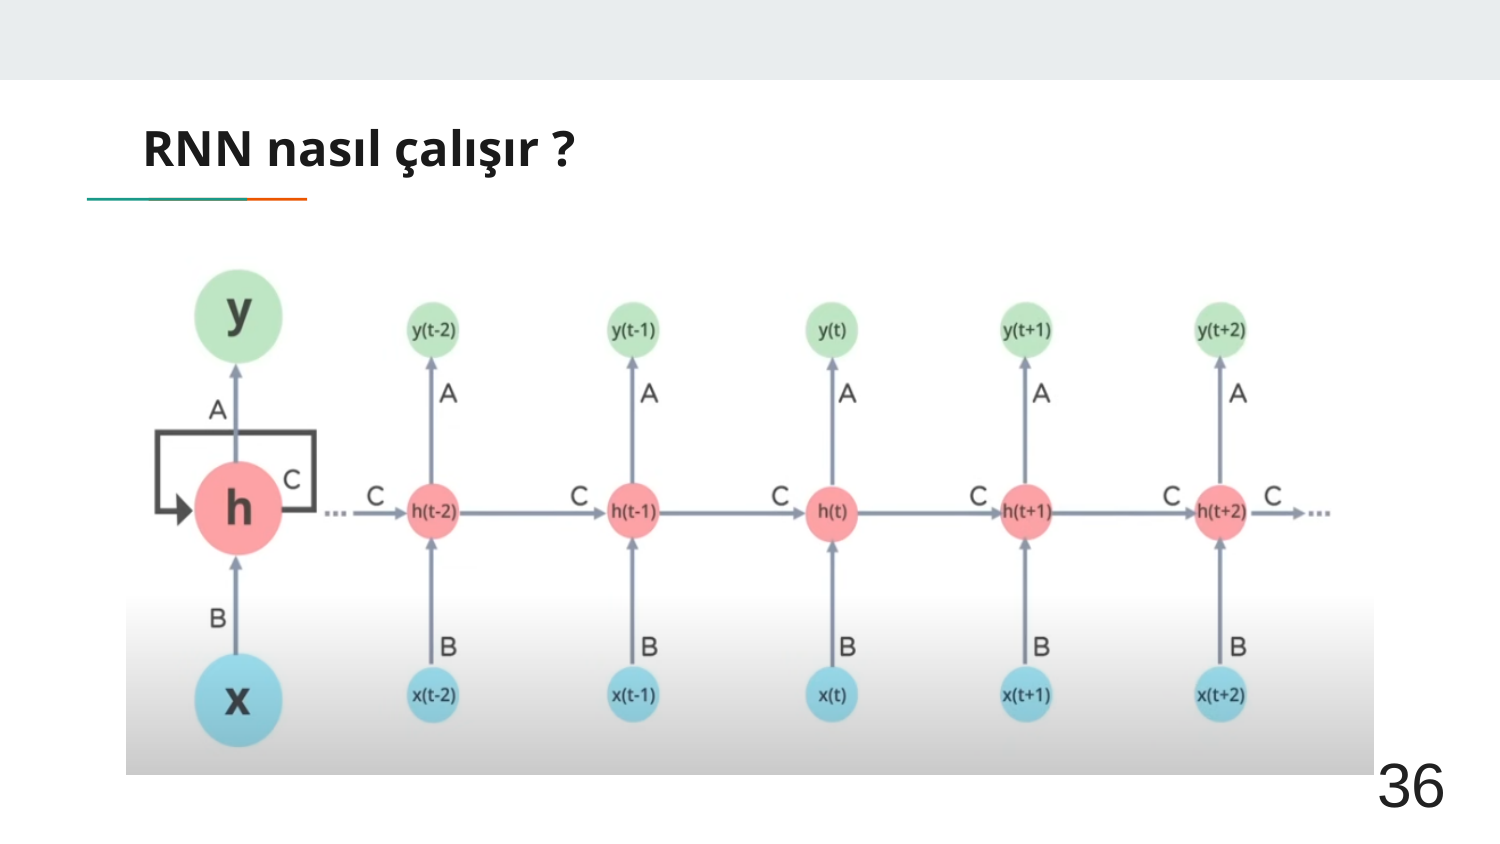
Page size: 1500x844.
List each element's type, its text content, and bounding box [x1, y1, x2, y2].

picture [126, 225, 1374, 775]
text_box 36 [1362, 729, 1490, 835]
title RNN nasıl çalışır ? [127, 102, 1389, 191]
